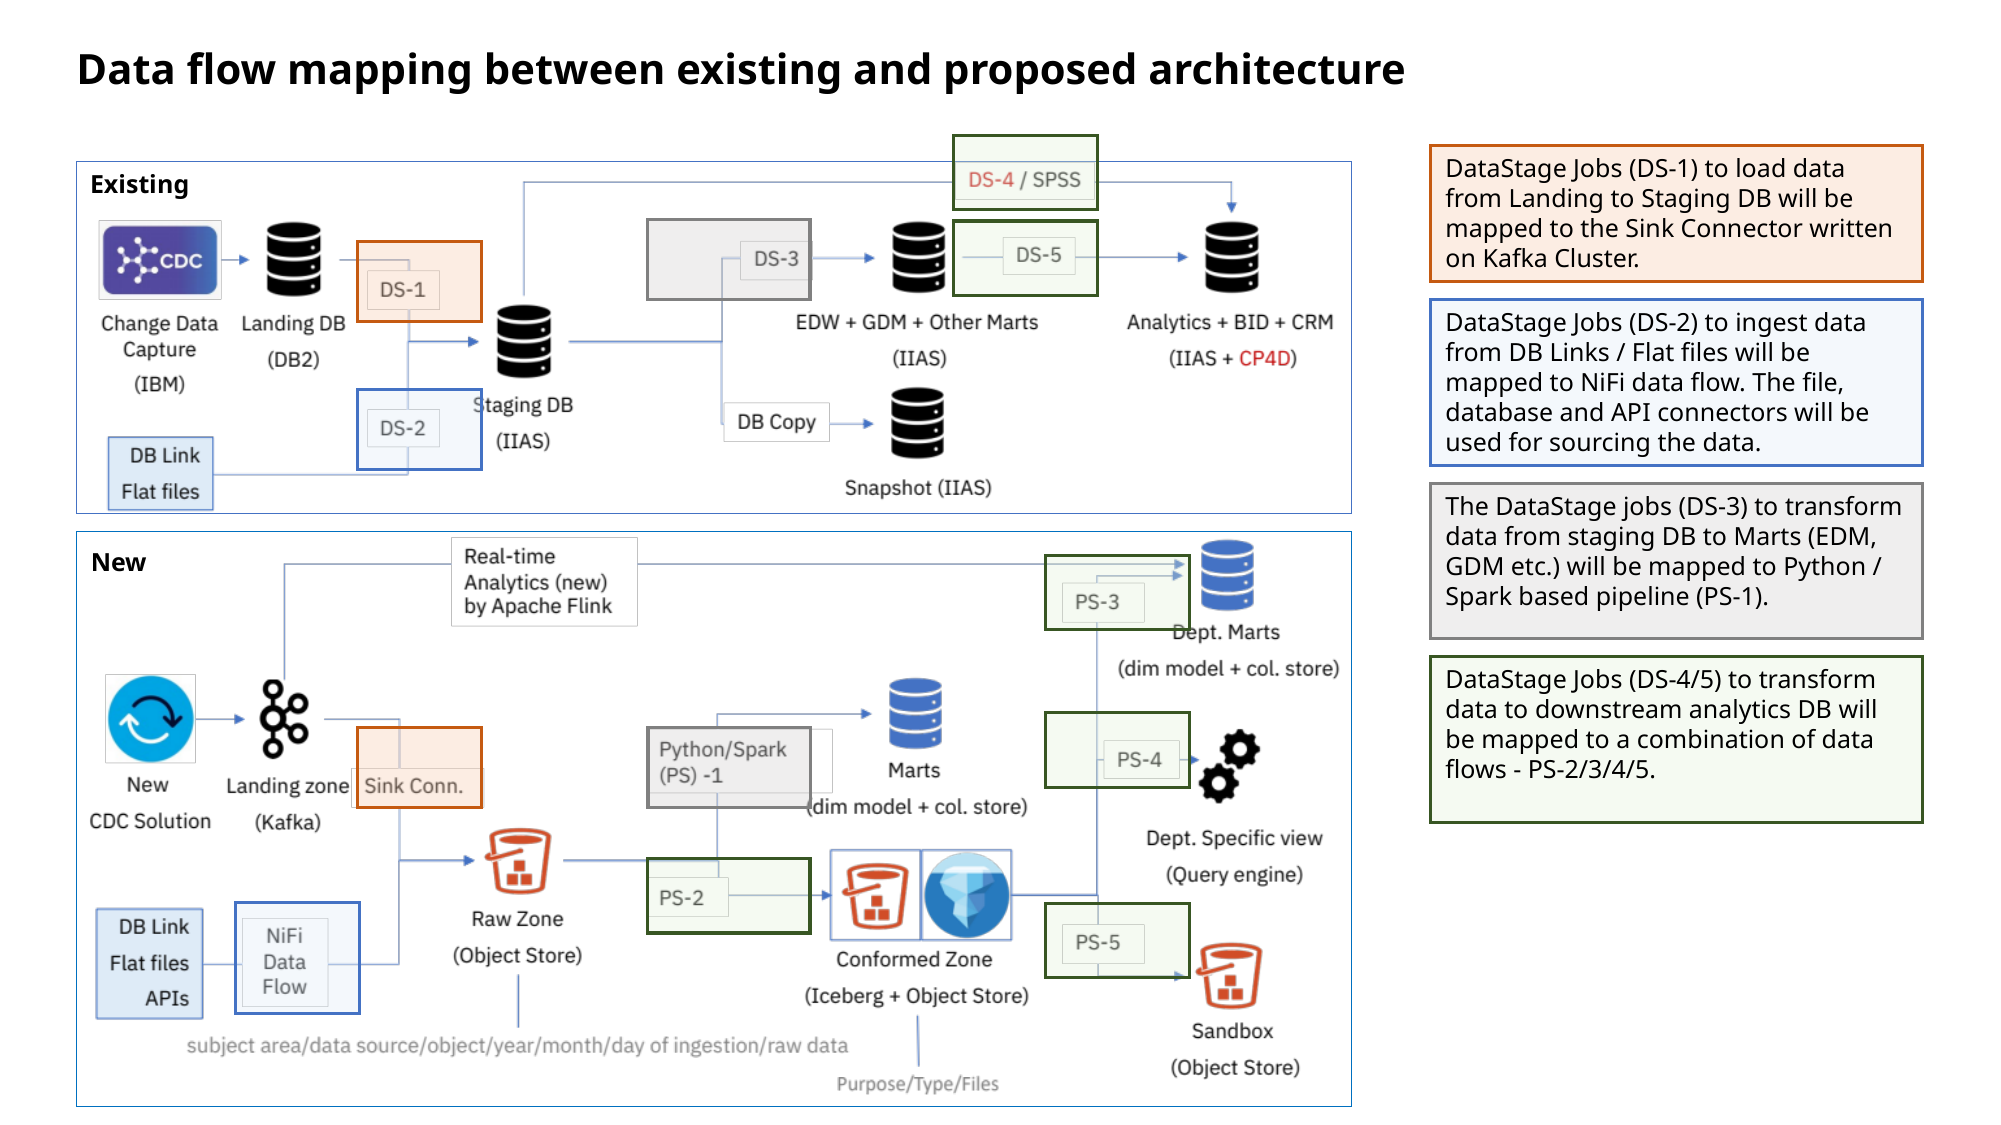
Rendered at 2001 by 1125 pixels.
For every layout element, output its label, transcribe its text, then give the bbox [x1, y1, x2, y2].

picture [76, 161, 1352, 514]
text_box DataStage Jobs (DS-2) to ingest data from DB Links / Flat files will be mapped to NiFi data flow. The file, database and API connectors will be used for sourcing the data. [1430, 298, 1924, 467]
text_box [953, 134, 1099, 161]
text_box The DataStage jobs (DS-3) to transform data from staging DB to Marts (EDM, GDM etc.) will be mapped to Python / Spark based pipeline (PS-1). [1430, 482, 1924, 640]
text_box DataStage Jobs (DS-4/5) to transform data to downstream analytics DB will be mapped to a combination of data flows - PS-2/3/4/5. [1430, 655, 1924, 824]
picture [76, 531, 1352, 1107]
text_box Data flow mapping between existing and proposed architecture [61, 41, 1913, 116]
text_box DataStage Jobs (DS-1) to load data from Landing to Staging DB will be mapped to the Sink Connector written on Kafka Cluster. [1430, 145, 1924, 283]
